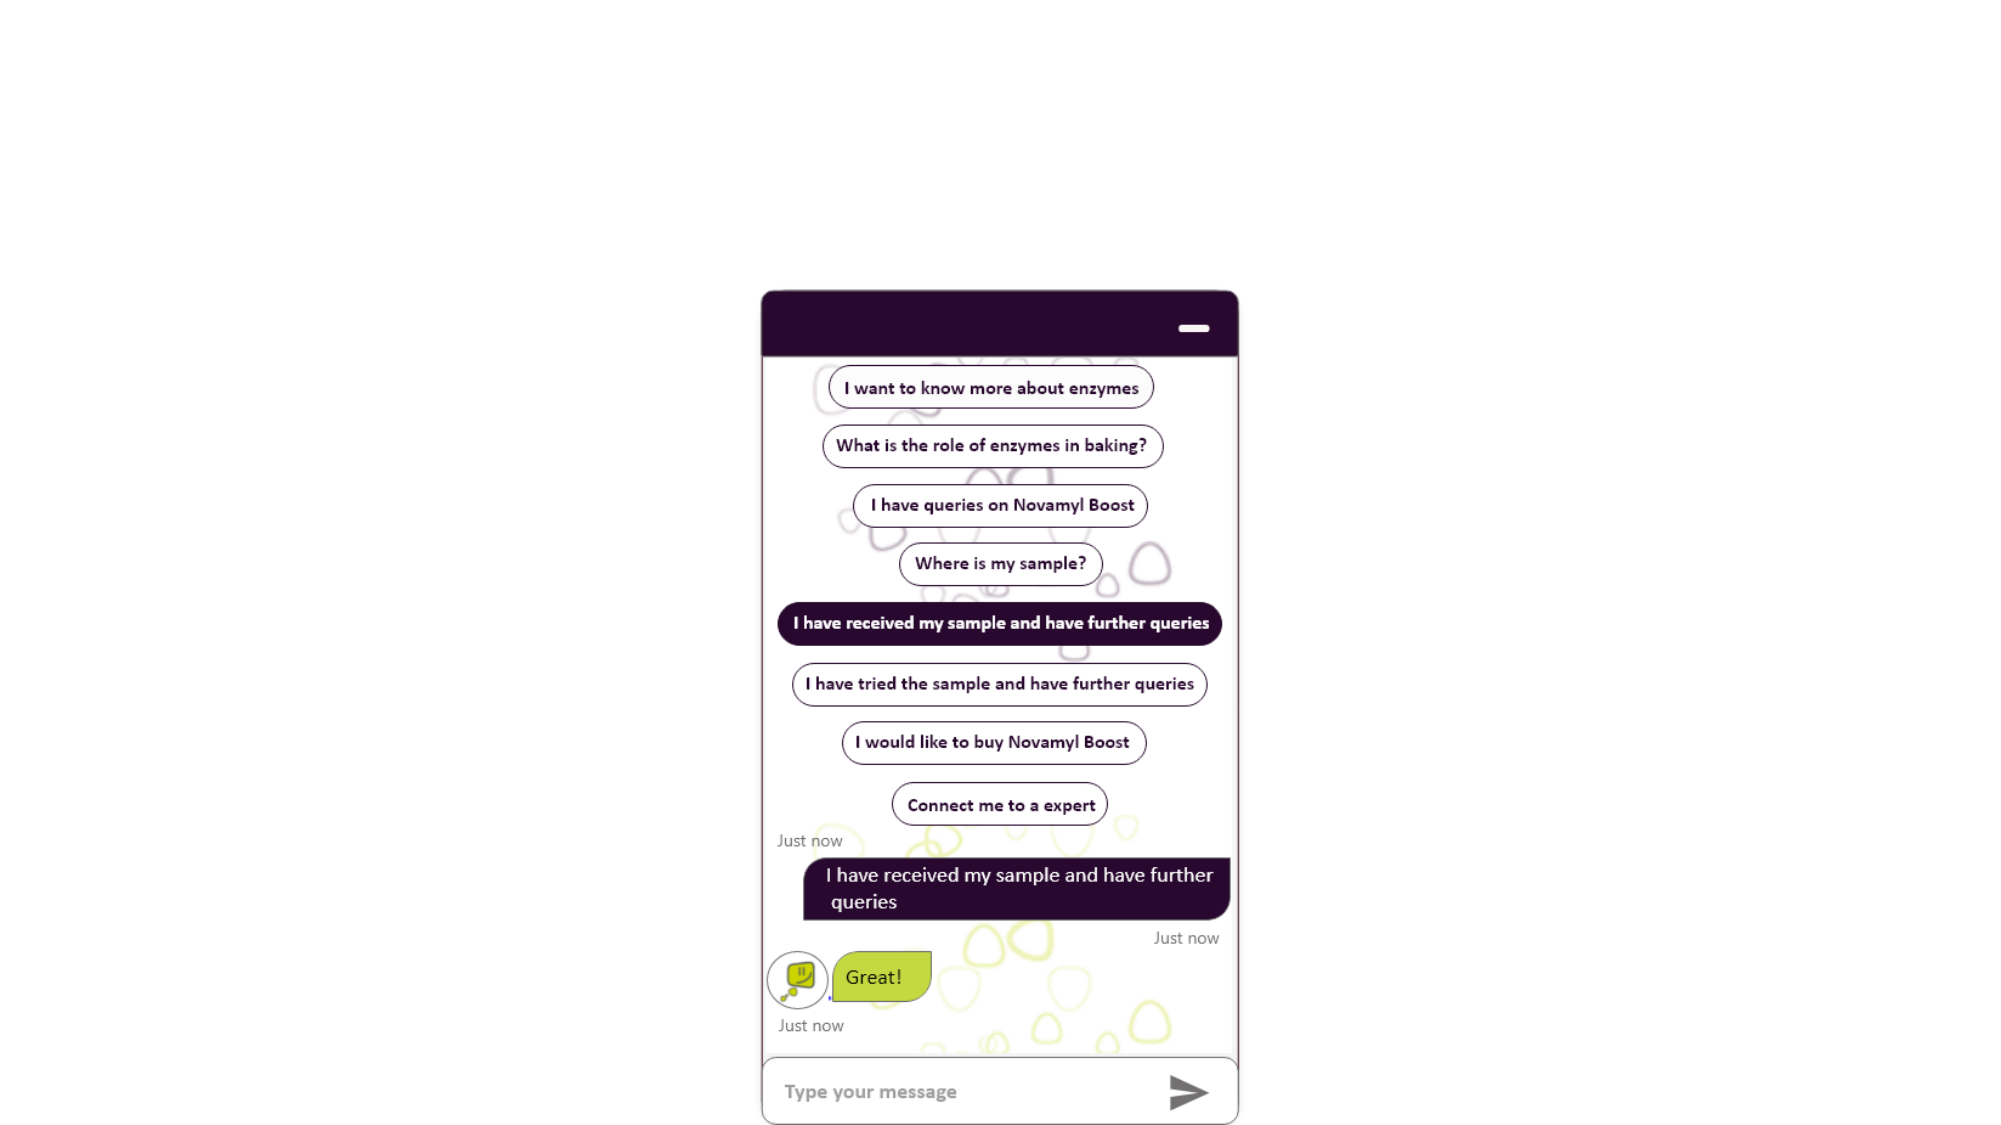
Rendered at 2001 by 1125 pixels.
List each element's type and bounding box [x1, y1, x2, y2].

picture [739, 0, 1260, 1125]
